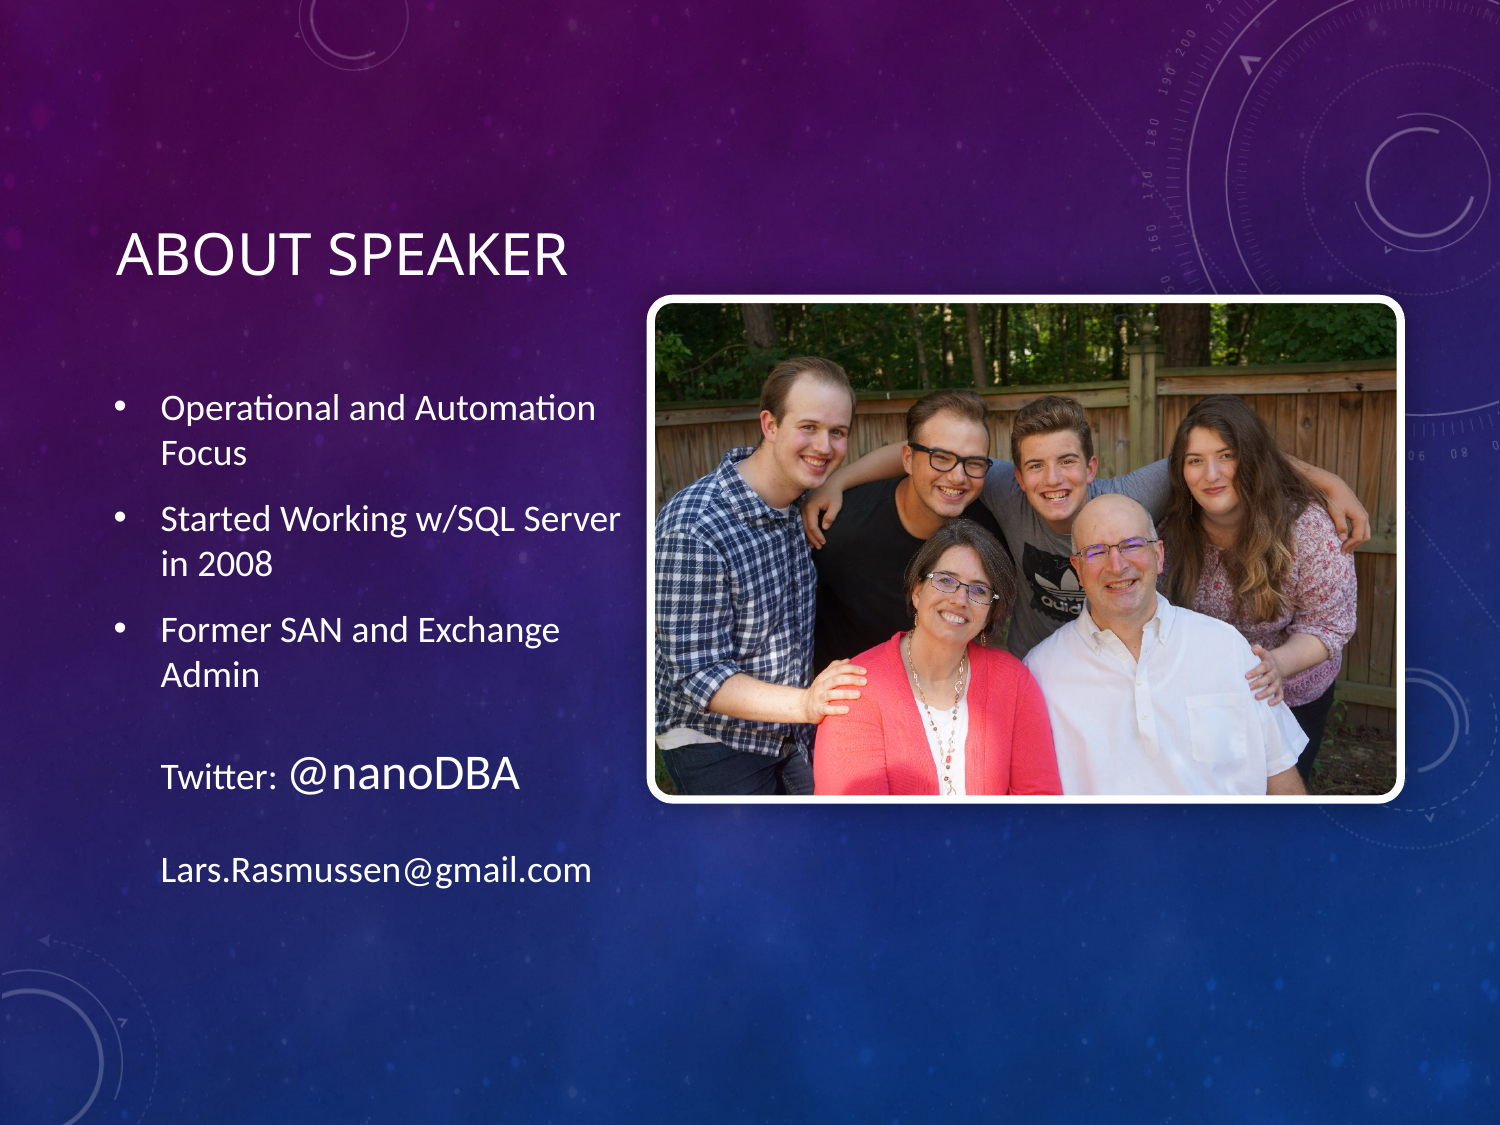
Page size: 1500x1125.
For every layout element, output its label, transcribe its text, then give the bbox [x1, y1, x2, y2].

list Operational and Automation Focus Started Working w/SQL Server in 2008 Former SAN and Exchange Admin Twitter: @nanoDBA Lars.Rasmussen@gmail.com [98, 370, 638, 968]
title About Speaker [101, 132, 592, 370]
picture [0, 0, 1500, 1125]
